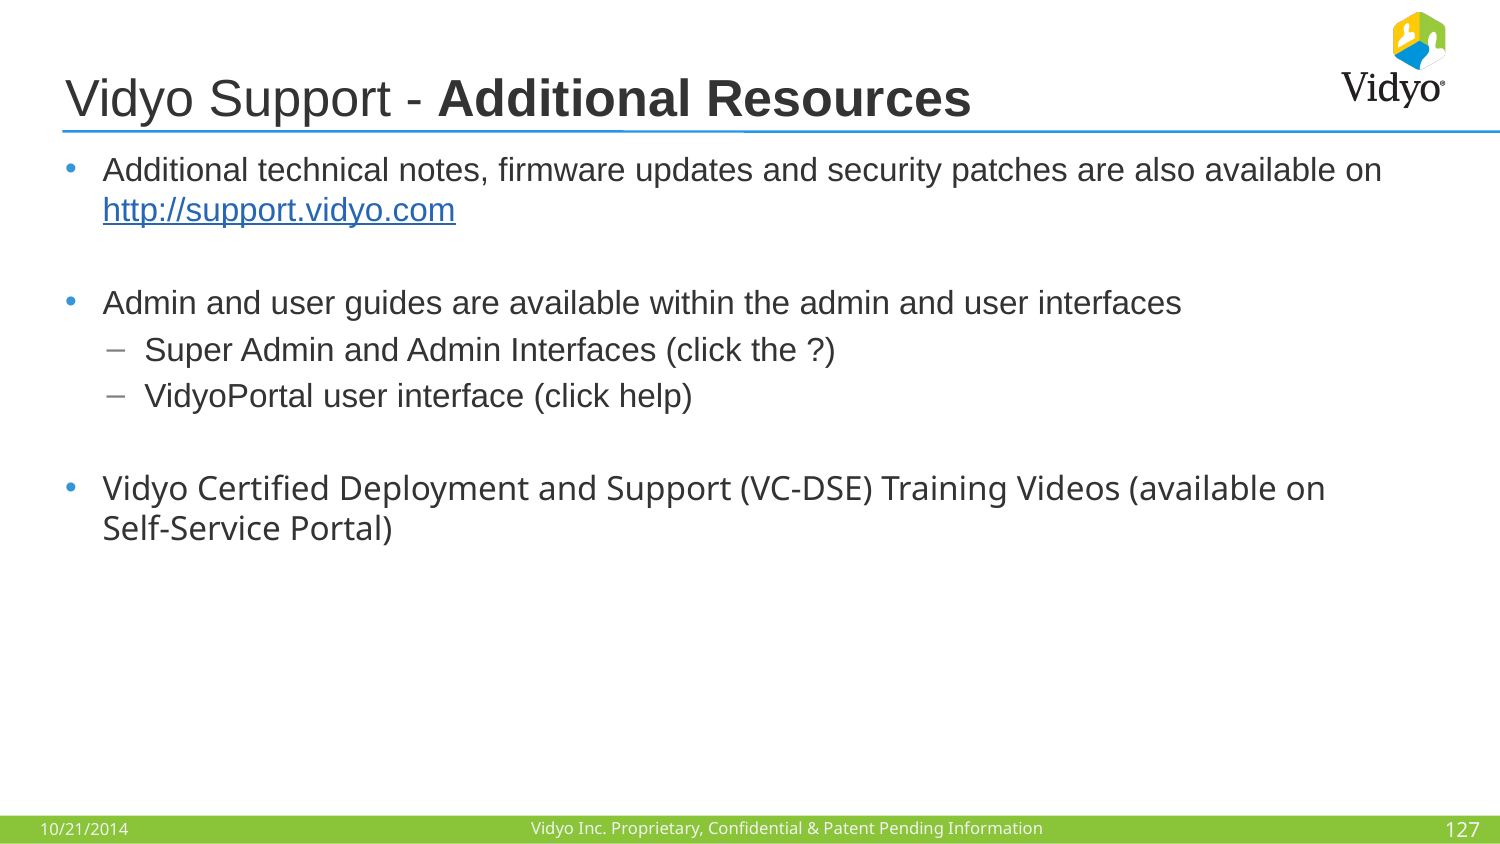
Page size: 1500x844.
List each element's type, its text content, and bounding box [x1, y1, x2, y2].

list Additional technical notes, firmware updates and security patches are also available on http://support.vidyo.com Admin and user guides are available within the admin and user interfaces Super Admin and Admin Interfaces (click the ?) VidyoPortal user interface (click help) Vidyo Certified Deployment and Support (VC-DSE) Training Videos (available on Self-Service Portal) [50, 140, 1413, 769]
picture [1337, 9, 1500, 123]
title Vidyo Support - Additional Resources [50, 16, 1338, 135]
